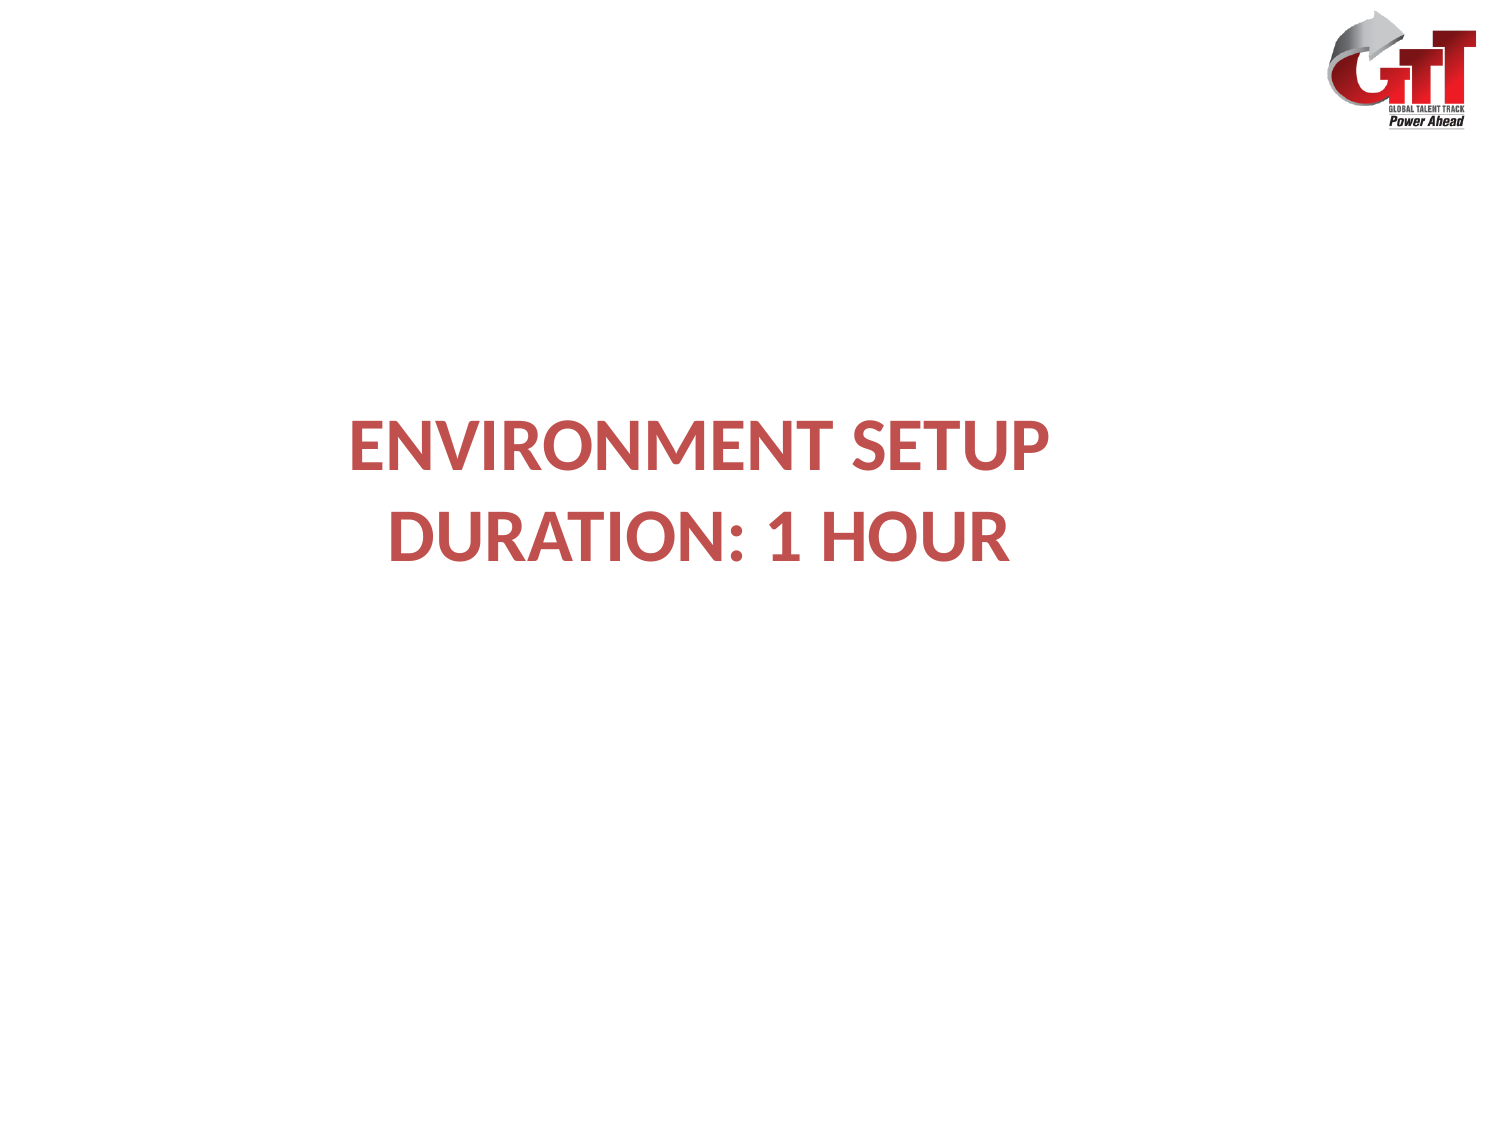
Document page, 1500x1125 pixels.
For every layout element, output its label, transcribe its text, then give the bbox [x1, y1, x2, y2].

title ENVIRONMENT SETUP Duration: 1 hour [300, 387, 1100, 587]
picture [1325, 9, 1477, 132]
